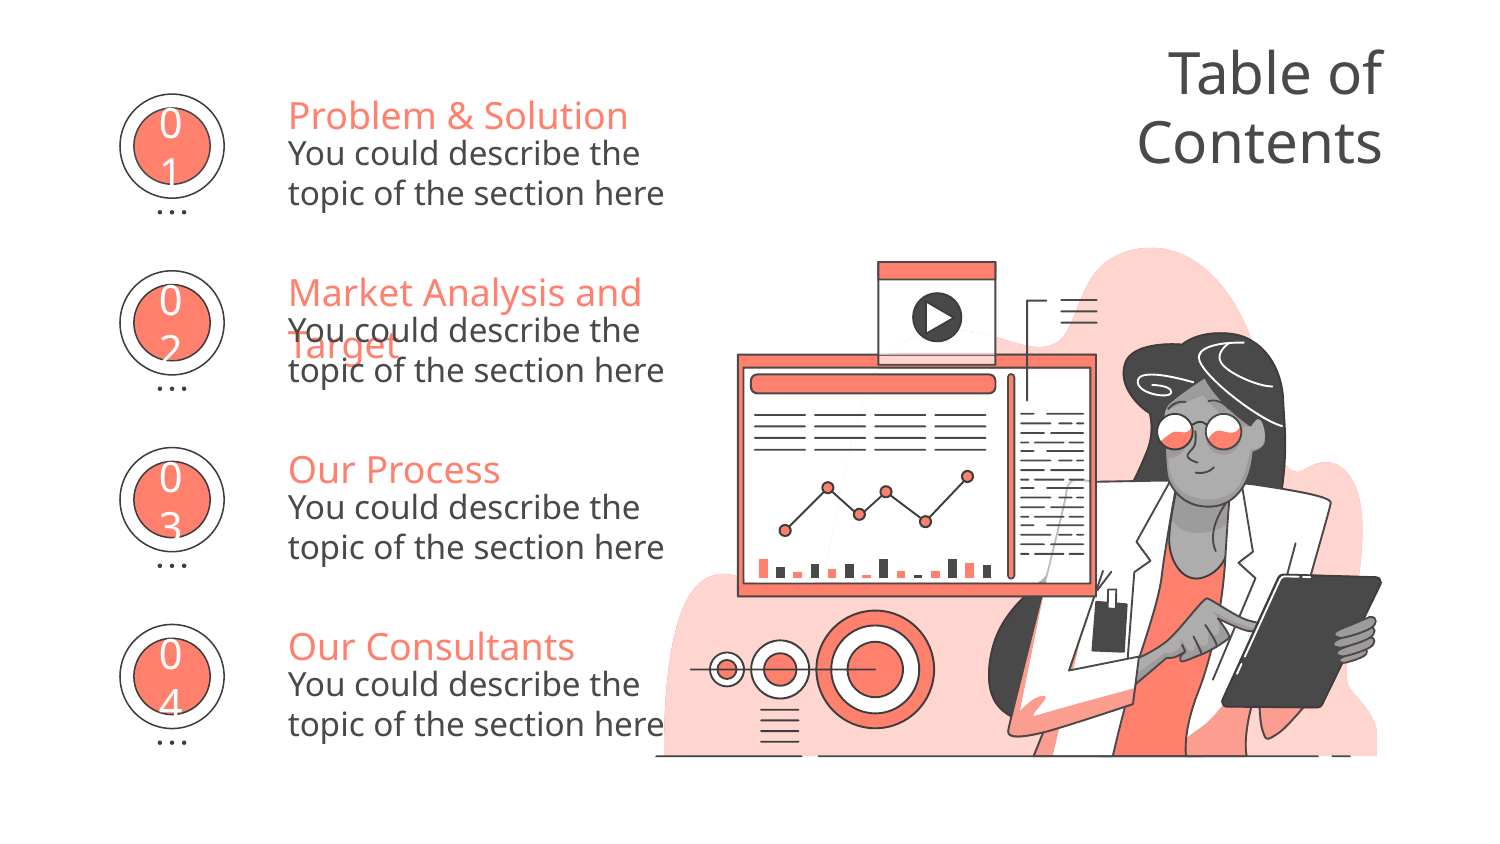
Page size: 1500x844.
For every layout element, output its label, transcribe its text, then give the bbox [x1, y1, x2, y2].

title Table of Contents [968, 58, 1398, 153]
subtitle You could describe the topic of the section here [273, 134, 702, 212]
subtitle Our Process [273, 424, 654, 471]
subtitle Market Analysis and Target [273, 247, 654, 293]
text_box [119, 93, 225, 215]
subtitle Our Consultants [273, 601, 654, 648]
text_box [119, 447, 225, 569]
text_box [119, 270, 225, 392]
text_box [119, 624, 225, 746]
subtitle You could describe the topic of the section here [273, 471, 654, 566]
subtitle You could describe the topic of the section here [273, 648, 654, 743]
subtitle You could describe the topic of the section here [273, 293, 654, 389]
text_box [654, 247, 1383, 758]
subtitle Problem & Solution [273, 70, 702, 134]
